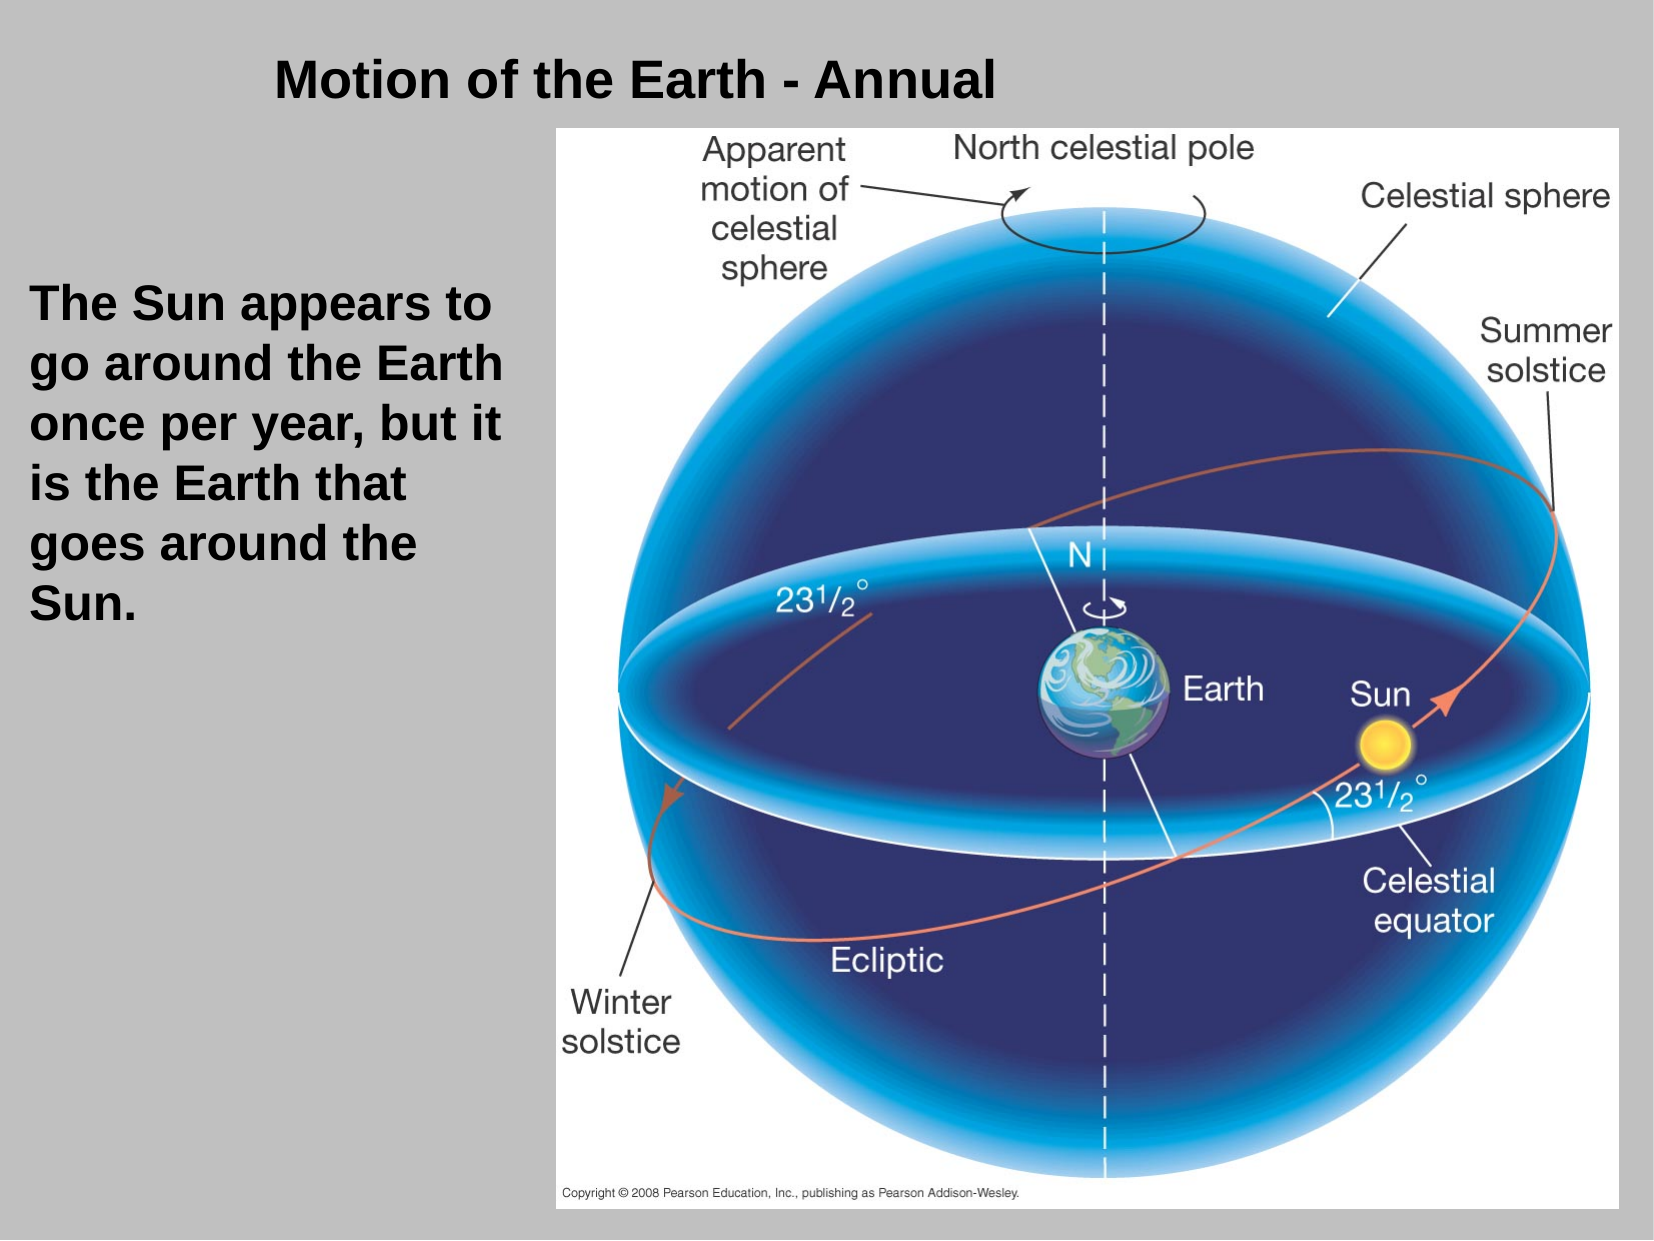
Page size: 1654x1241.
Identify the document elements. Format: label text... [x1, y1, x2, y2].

text_box The Sun appears to go around the Earth once per year, but it is the Earth that goes around the Sun. [14, 262, 525, 675]
text_box Motion of the Earth - Annual [185, 36, 1088, 113]
picture [555, 128, 1619, 1210]
